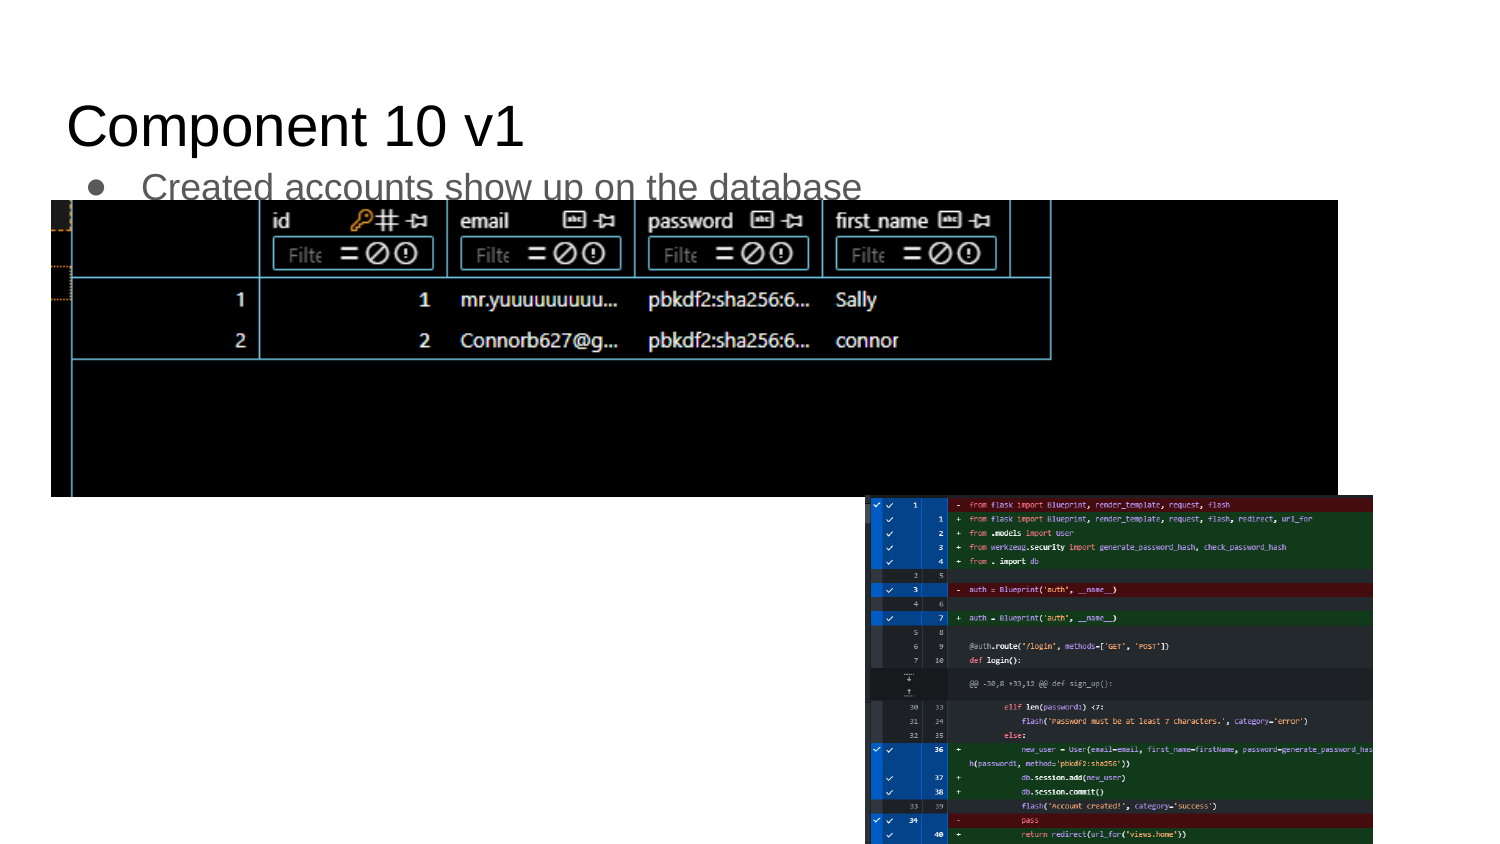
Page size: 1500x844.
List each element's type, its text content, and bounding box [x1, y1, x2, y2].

list Created accounts show up on the database [51, 141, 1449, 702]
picture [50, 200, 1373, 844]
title Component 10 v1 [51, 72, 1449, 141]
